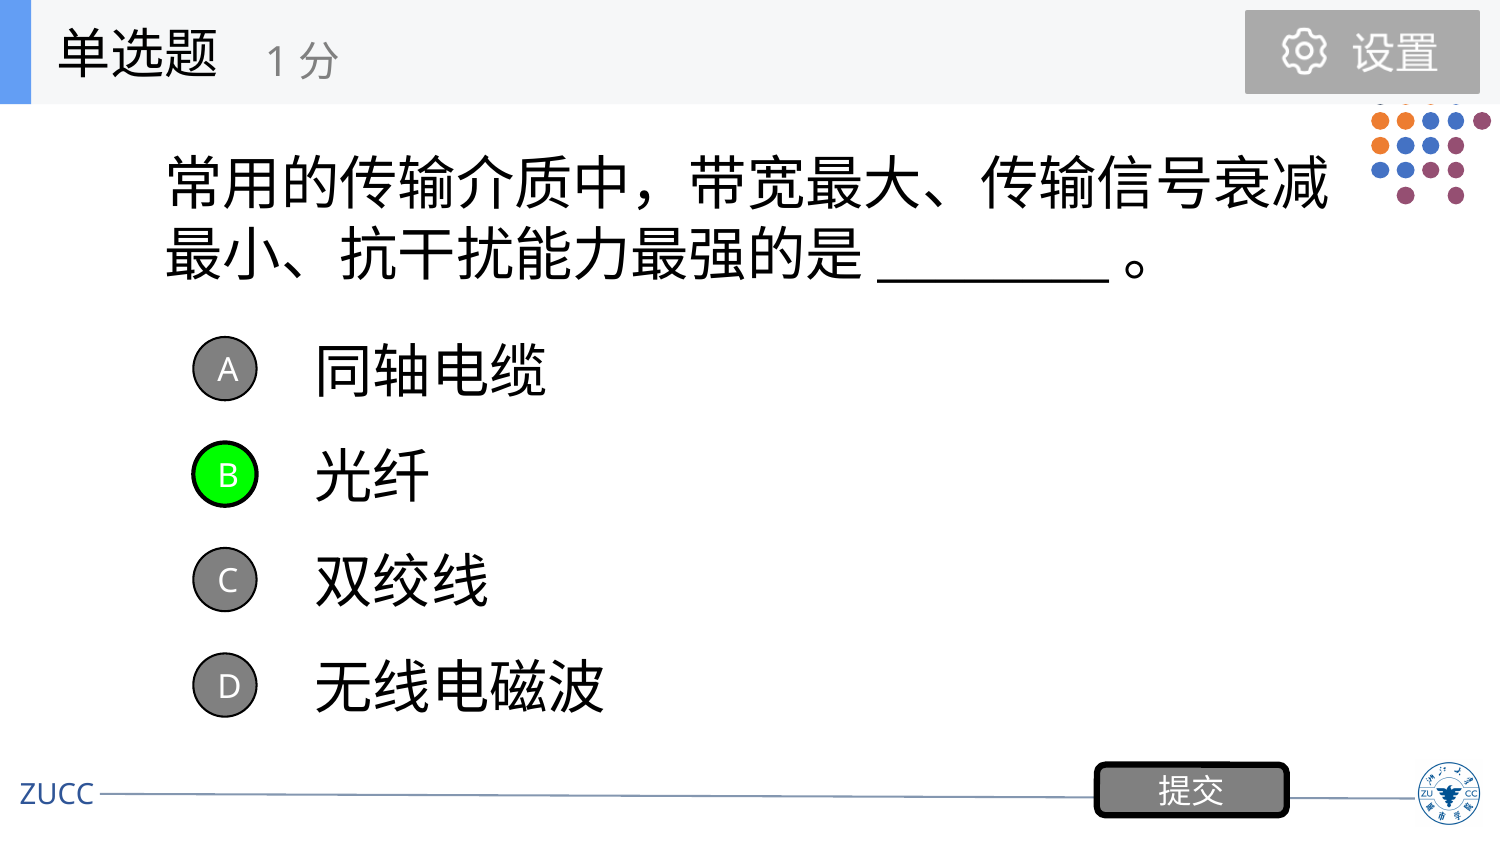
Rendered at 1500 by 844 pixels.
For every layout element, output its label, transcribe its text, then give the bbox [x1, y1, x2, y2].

text_box 光纤 [299, 434, 1350, 514]
text_box B [191, 440, 259, 508]
text_box 提交 [1094, 762, 1289, 818]
text_box 同轴电缆 [299, 329, 1350, 409]
text_box 双绞线 [299, 540, 1350, 620]
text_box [0, 0, 1500, 105]
text_box 常用的传输介质中，带宽最大、传输信号衰减最小、抗干扰能力最强的是________。 [149, 113, 1350, 349]
text_box A [191, 334, 259, 403]
picture [1415, 759, 1483, 827]
text_box 无线电磁波 [299, 645, 1350, 725]
picture [1245, 10, 1480, 94]
text_box C [191, 545, 259, 614]
text_box D [191, 651, 259, 719]
